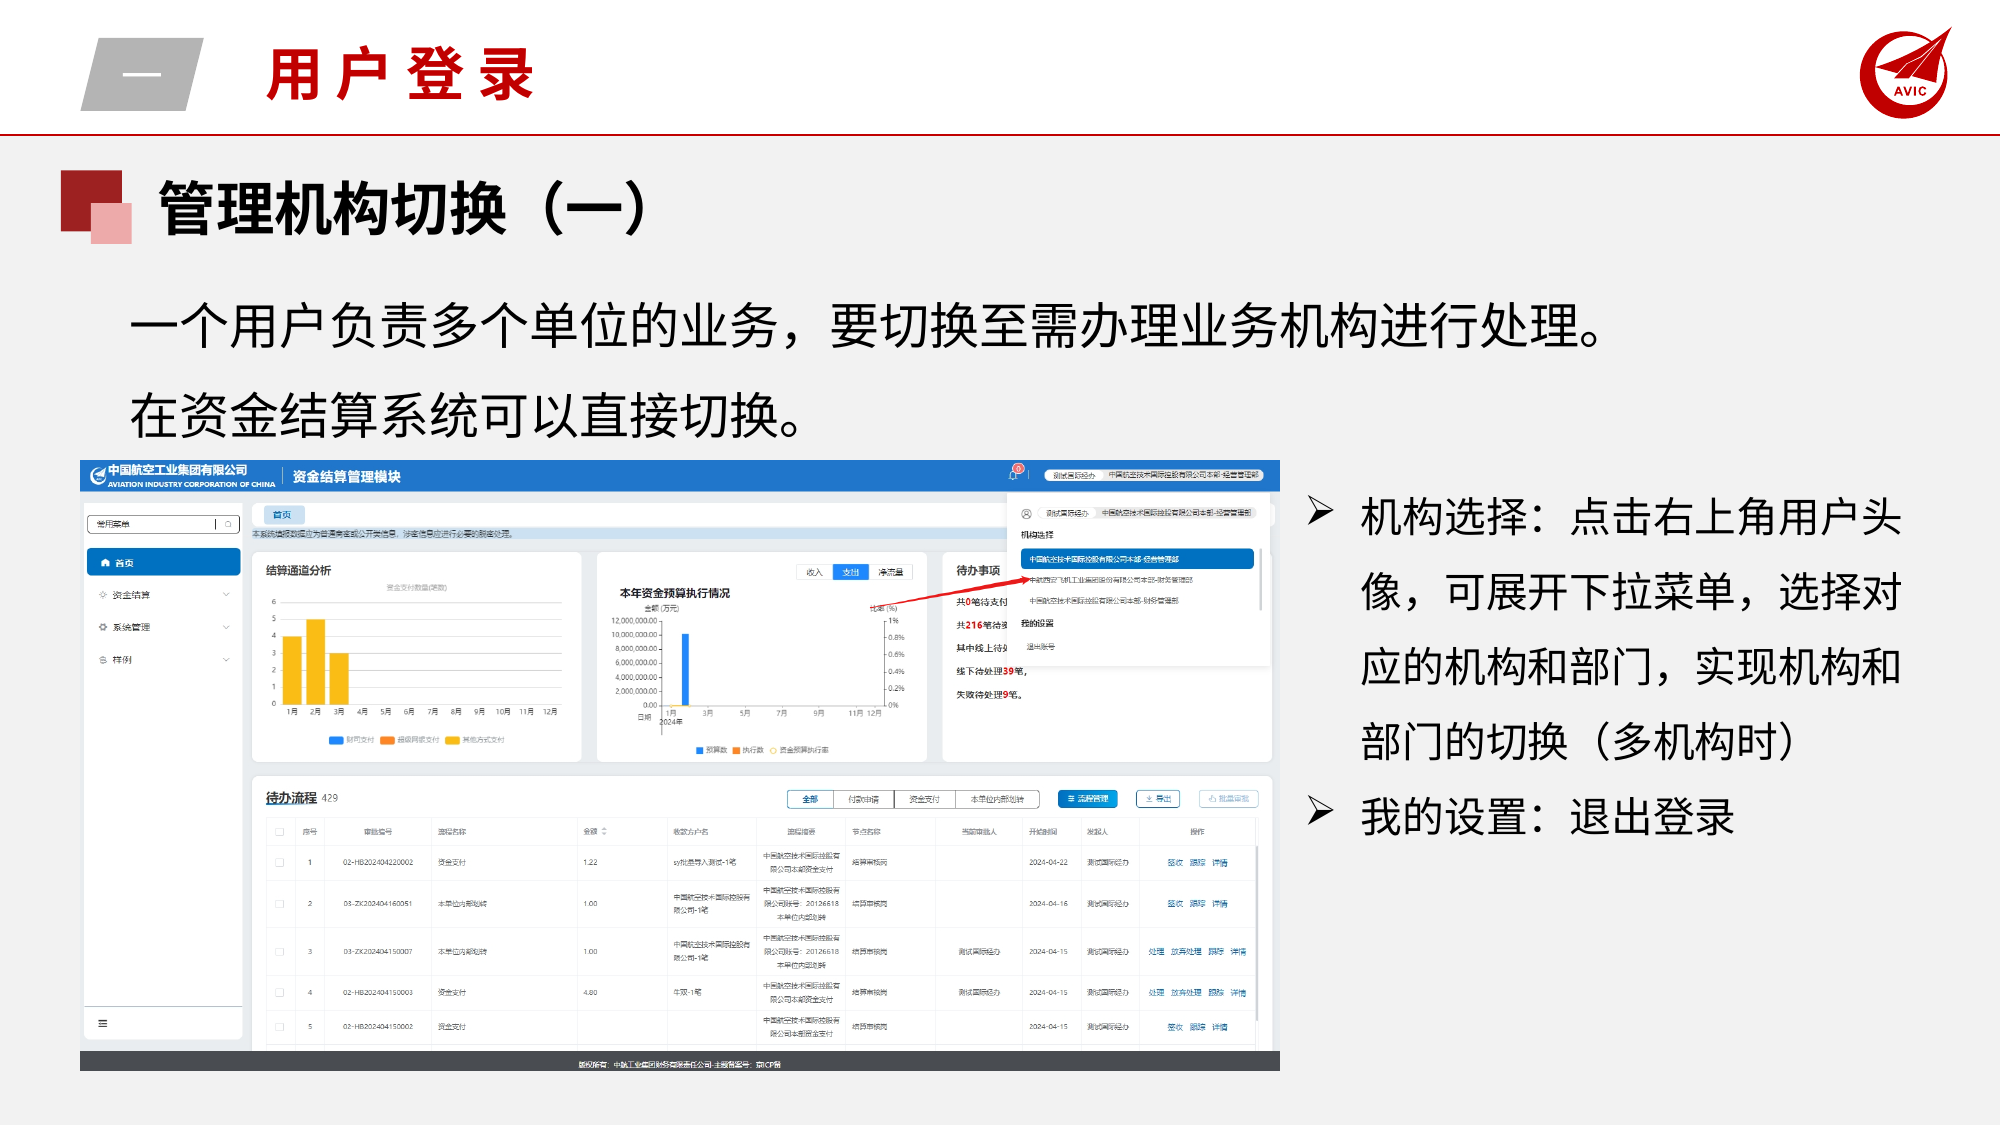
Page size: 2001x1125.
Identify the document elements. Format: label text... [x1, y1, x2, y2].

text_box 用户登录 [250, 37, 1515, 116]
text_box 一个用户负责多个单位的业务，要切换至需办理业务机构进行处理。 在资金结算系统可以直接切换。 [114, 257, 1886, 453]
text_box 机构选择：点击右上角用户头像，可展开下拉菜单，选择对应的机构和部门，实现机构和部门的切换（多机构时） 我的设置：退出登录 [1289, 457, 1931, 848]
text_box [90, 202, 133, 245]
picture [80, 460, 1280, 1071]
text_box [60, 169, 123, 232]
text_box 管理机构切换（一） [143, 164, 843, 250]
text_box 一 [79, 36, 206, 112]
